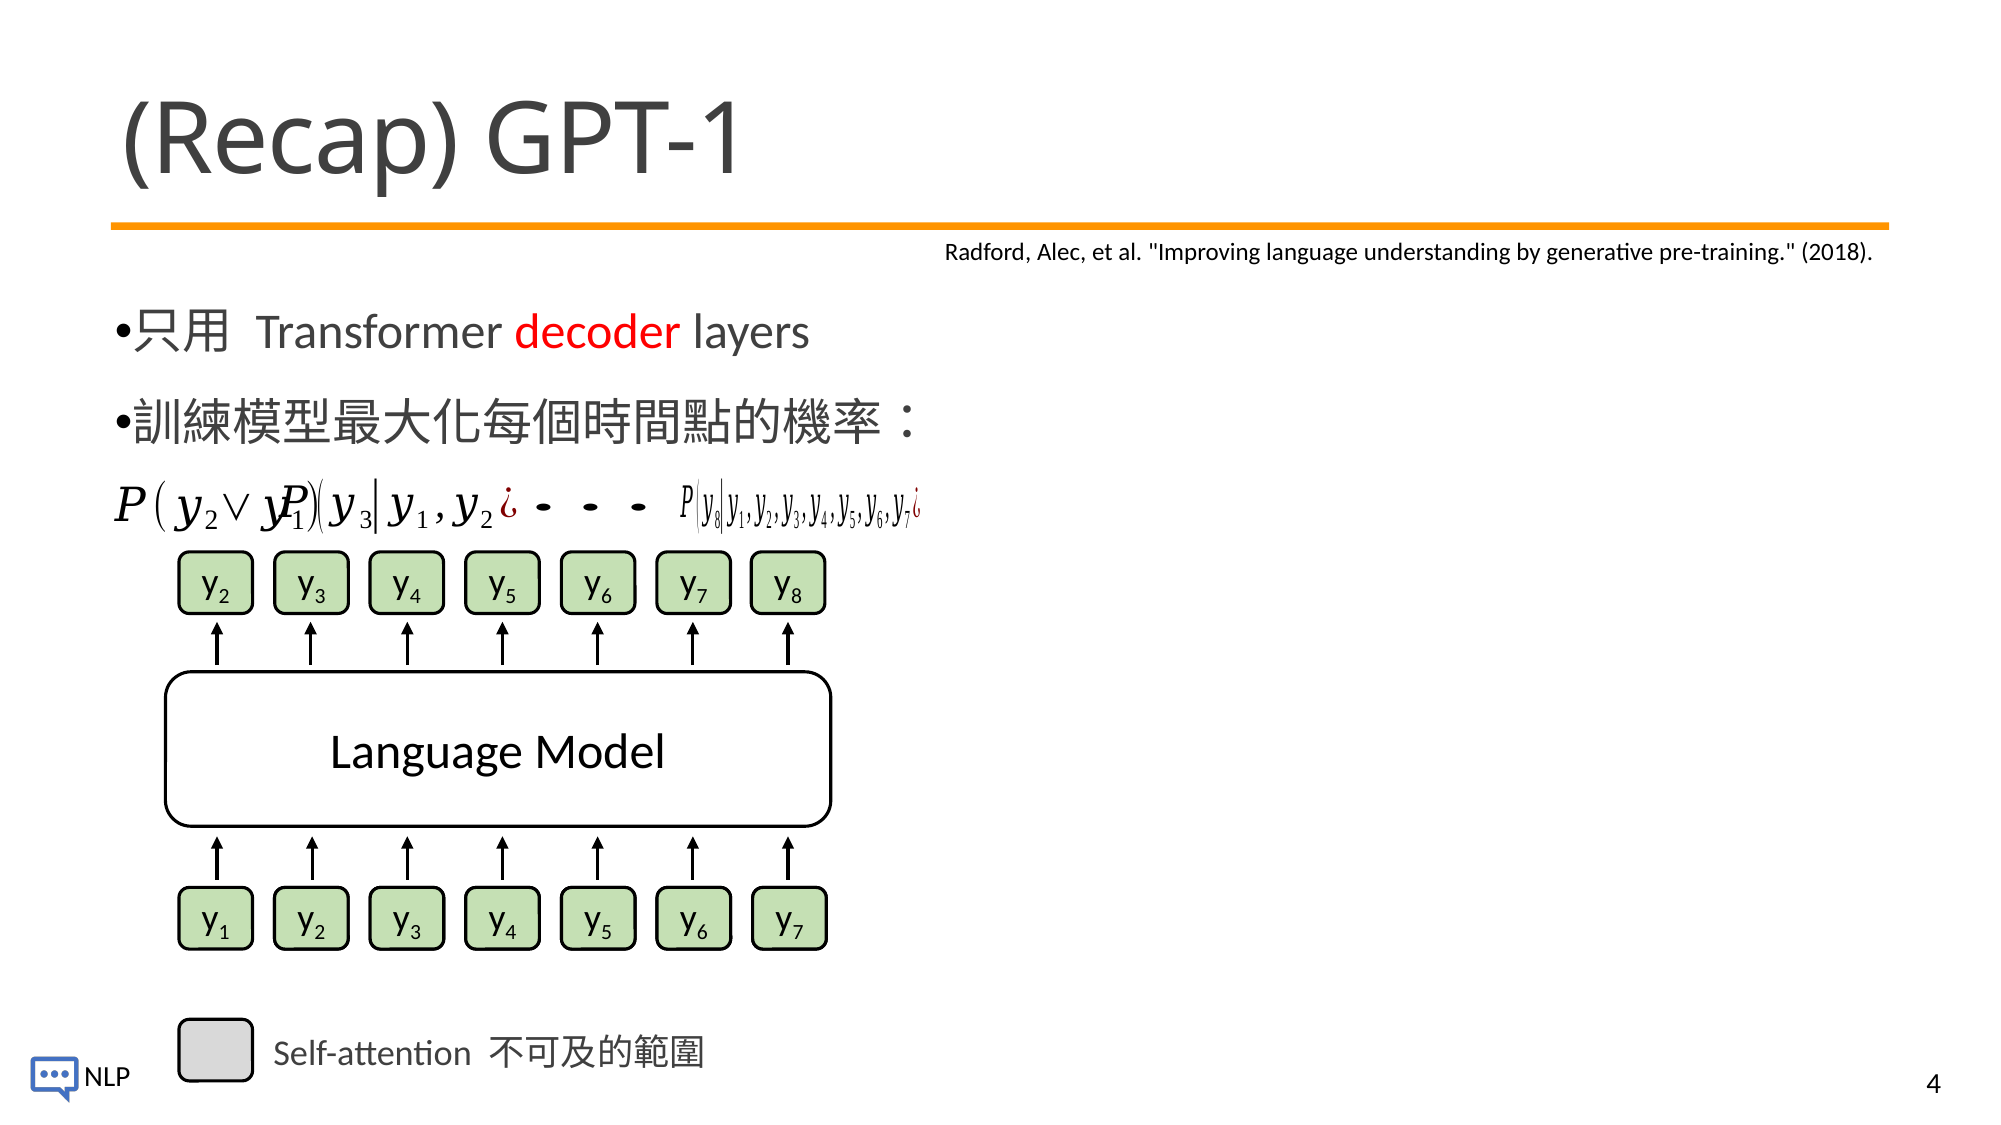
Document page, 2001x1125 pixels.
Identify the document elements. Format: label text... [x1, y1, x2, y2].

text_box y8 [749, 550, 827, 615]
text_box y2 [177, 550, 254, 615]
text_box Self-attention 不可及的範圍 [273, 1026, 886, 1082]
text_box y3 [273, 550, 350, 615]
text_box y7 [751, 886, 828, 951]
text_box y4 [464, 886, 541, 951]
title (Recap) GPT-1 [107, 58, 1899, 228]
text_box y3 [368, 886, 446, 951]
text_box y5 [464, 550, 541, 615]
slide_number 4 [1740, 1052, 1957, 1113]
text_box [177, 1017, 254, 1083]
text_box y7 [655, 550, 732, 615]
text_box y1 [177, 886, 254, 951]
text_box y5 [560, 886, 637, 951]
text_box Radford, Alec, et al. "Improving language understanding by generative pre-training." (2018). [930, 228, 1899, 274]
text_box y4 [368, 550, 445, 615]
text_box y6 [655, 886, 732, 951]
text_box y2 [273, 886, 350, 951]
text_box y6 [560, 550, 637, 615]
picture [23, 1047, 86, 1110]
text_box Language Model [164, 670, 833, 828]
